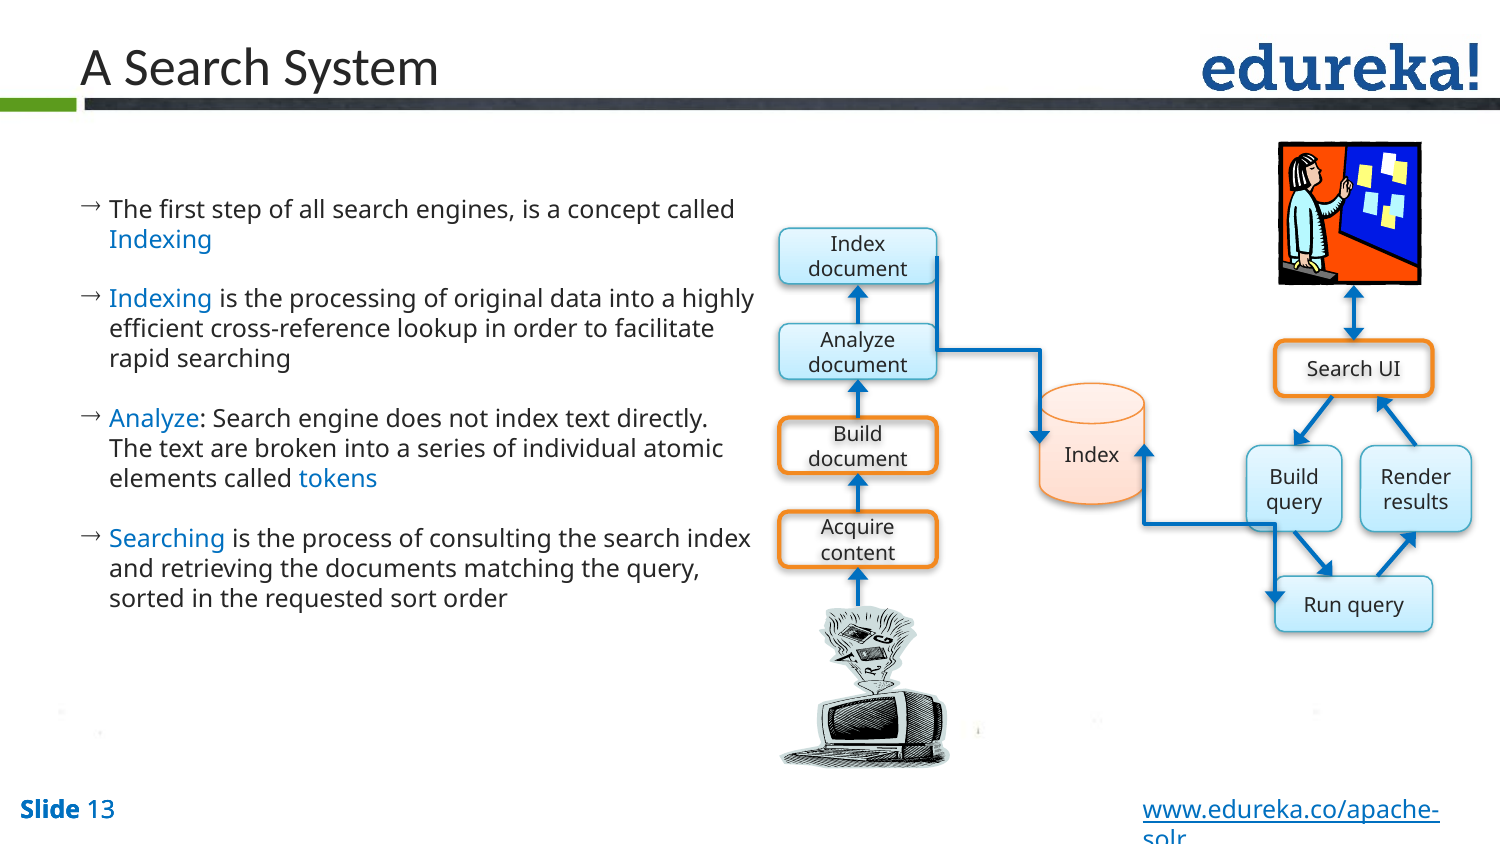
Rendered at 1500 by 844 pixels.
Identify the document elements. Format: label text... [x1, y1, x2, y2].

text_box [778, 141, 1472, 769]
picture [1158, 836, 1165, 844]
text_box The first step of all search engines, is a concept called Indexing Indexing is the processing of original data into a highly efficient cross-reference lookup in order to facilitate rapid searching Analyze: Search engine does not index text directly. The text are broken into a series of individual atomic elements called tokens Searching is the process of consulting the search index and retrieving the documents matching the query, sorted in the requested sort order [66, 185, 773, 620]
text_box A Search System [65, 23, 830, 104]
picture [0, 0, 1500, 844]
